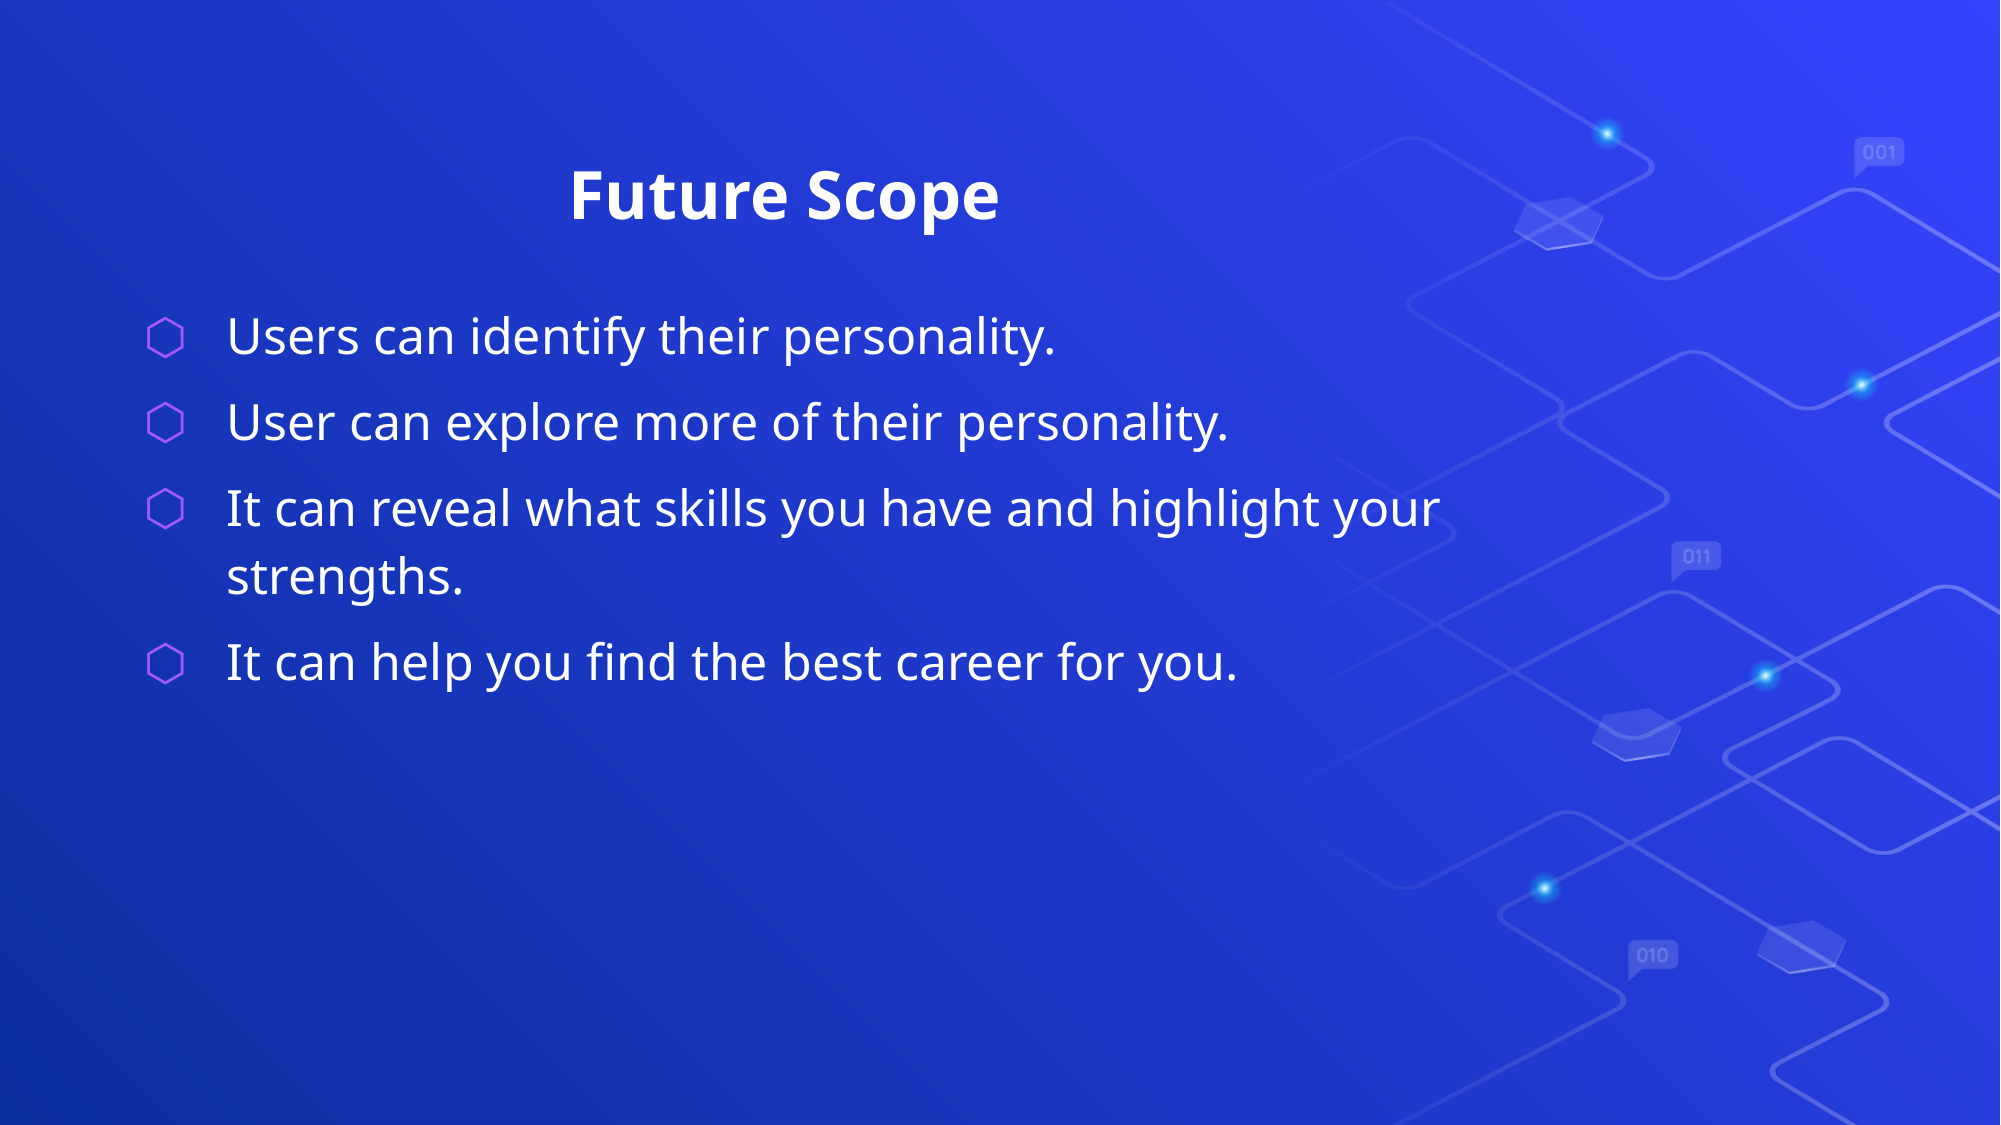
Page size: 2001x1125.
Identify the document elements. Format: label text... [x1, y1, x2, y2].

picture [0, 0, 2000, 1125]
list Users can identify their personality. User can explore more of their personality. It can reveal what skills you have and highlight your strengths. It can help you find the best career for you. [126, 295, 1443, 988]
title Future Scope [126, 45, 1443, 233]
